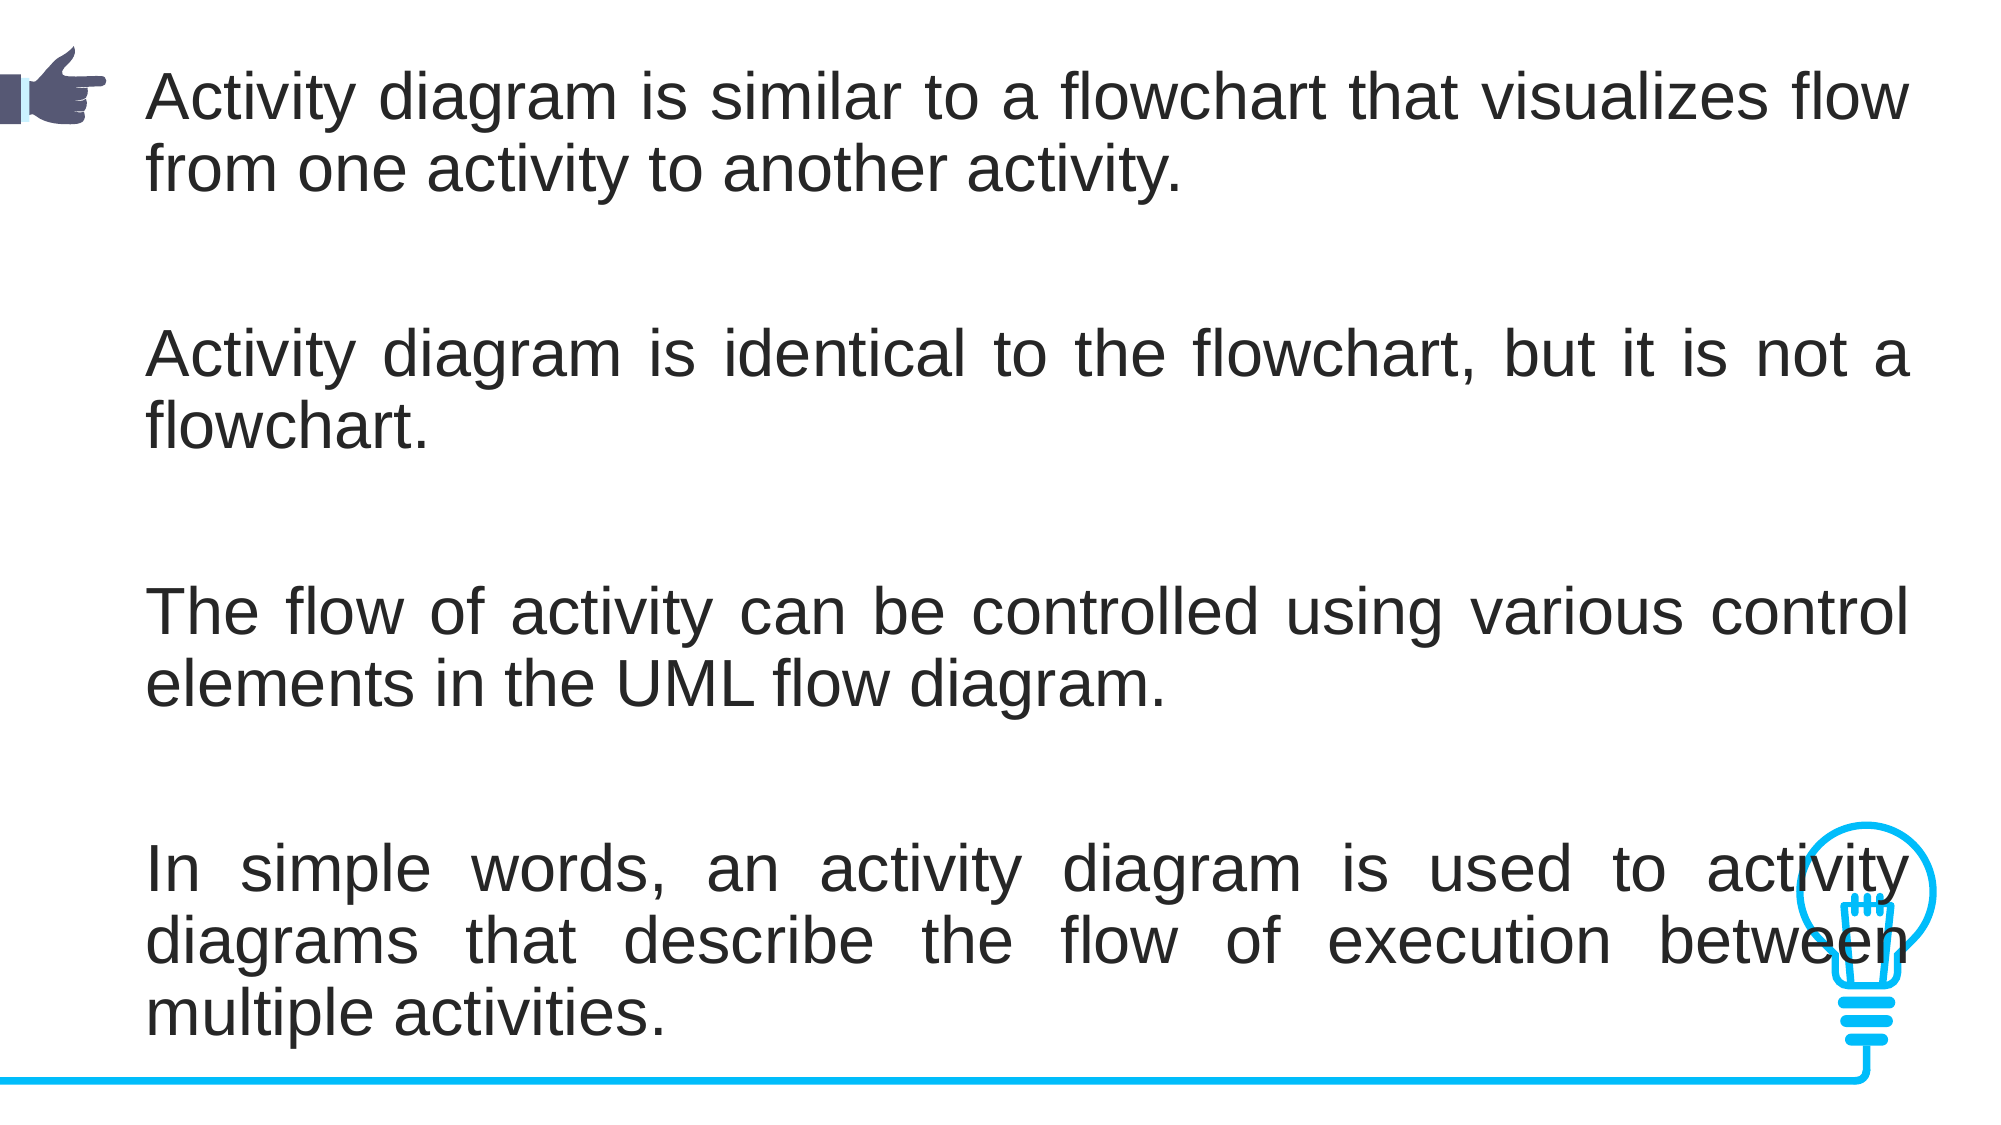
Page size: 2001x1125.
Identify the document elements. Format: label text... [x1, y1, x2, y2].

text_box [0, 46, 107, 125]
list Activity diagram is similar to a flowchart that visualizes flow from one activity to another activity. Activity diagram is identical to the flowchart, but it is not a flowchart. The flow of activity can be controlled using various control elements in the UML flow diagram. In simple words, an activity diagram is used to activity diagrams that describe the flow of execution between multiple activities. [130, 46, 1927, 1066]
